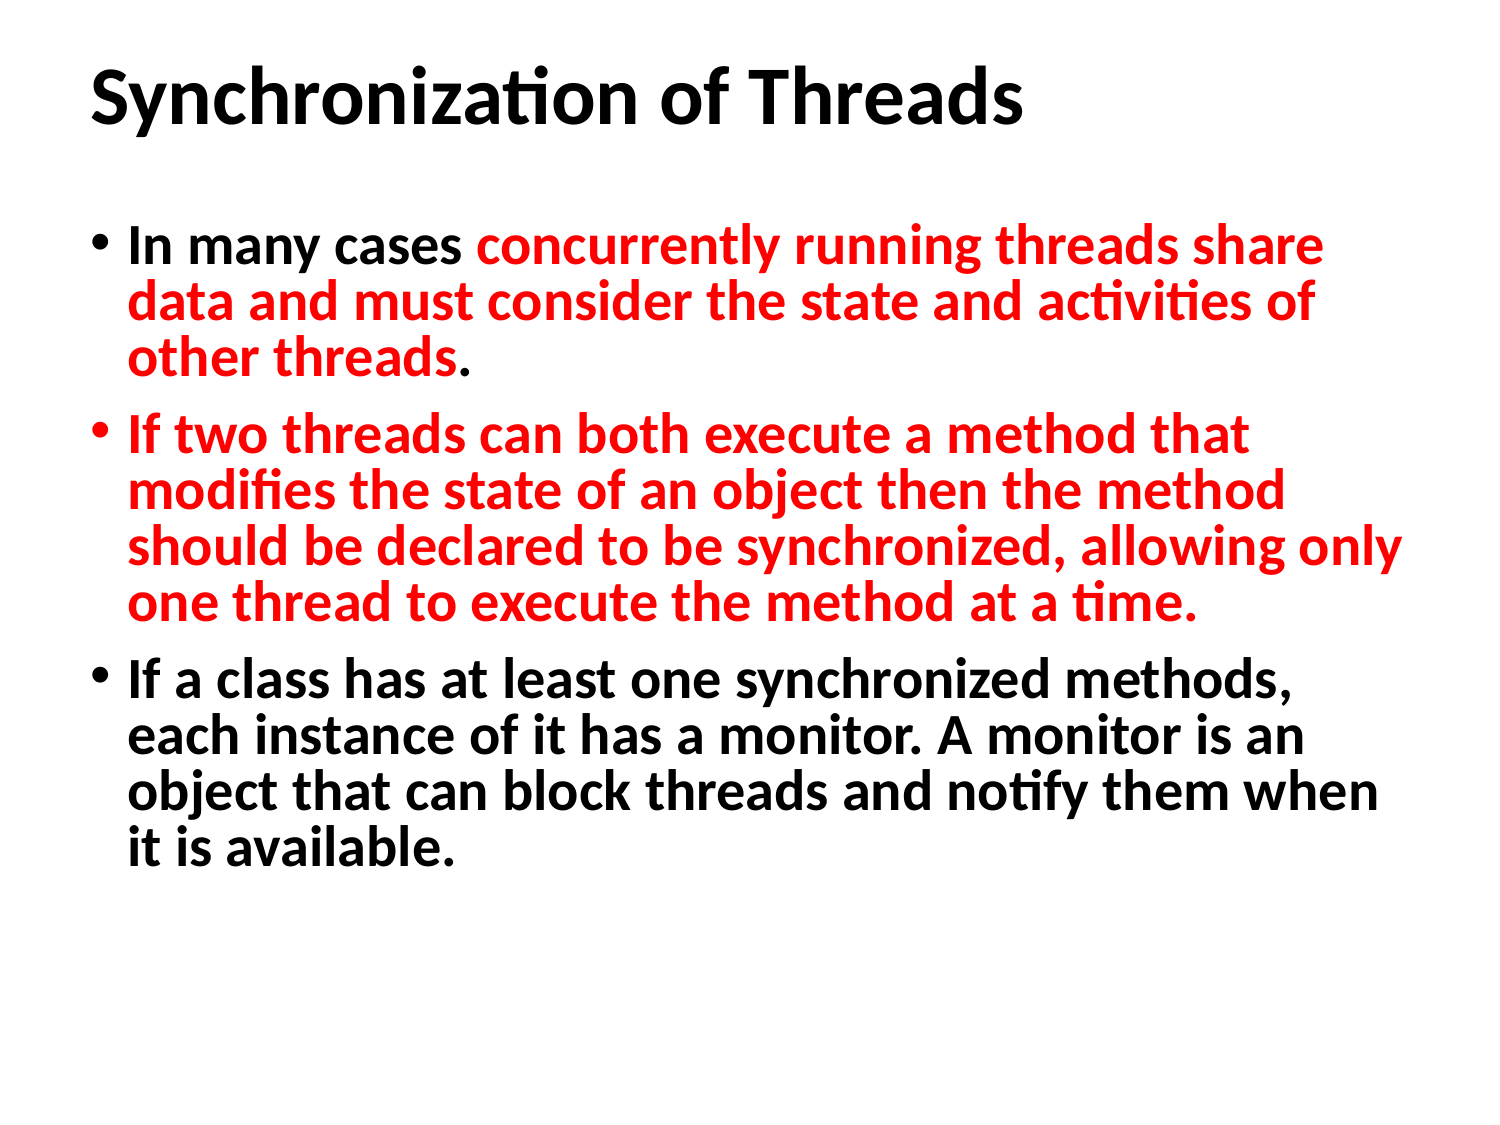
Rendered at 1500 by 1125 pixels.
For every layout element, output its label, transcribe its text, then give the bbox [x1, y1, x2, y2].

list In many cases concurrently running threads share data and must consider the state and activities of other threads. If two threads can both execute a method that modifies the state of an object then the method should be declared to be synchronized, allowing only one thread to execute the method at a time. If a class has at least one synchronized methods, each instance of it has a monitor. A monitor is an object that can block threads and notify them when it is available. [75, 212, 1425, 1005]
title Synchronization of Threads [75, 45, 1425, 150]
